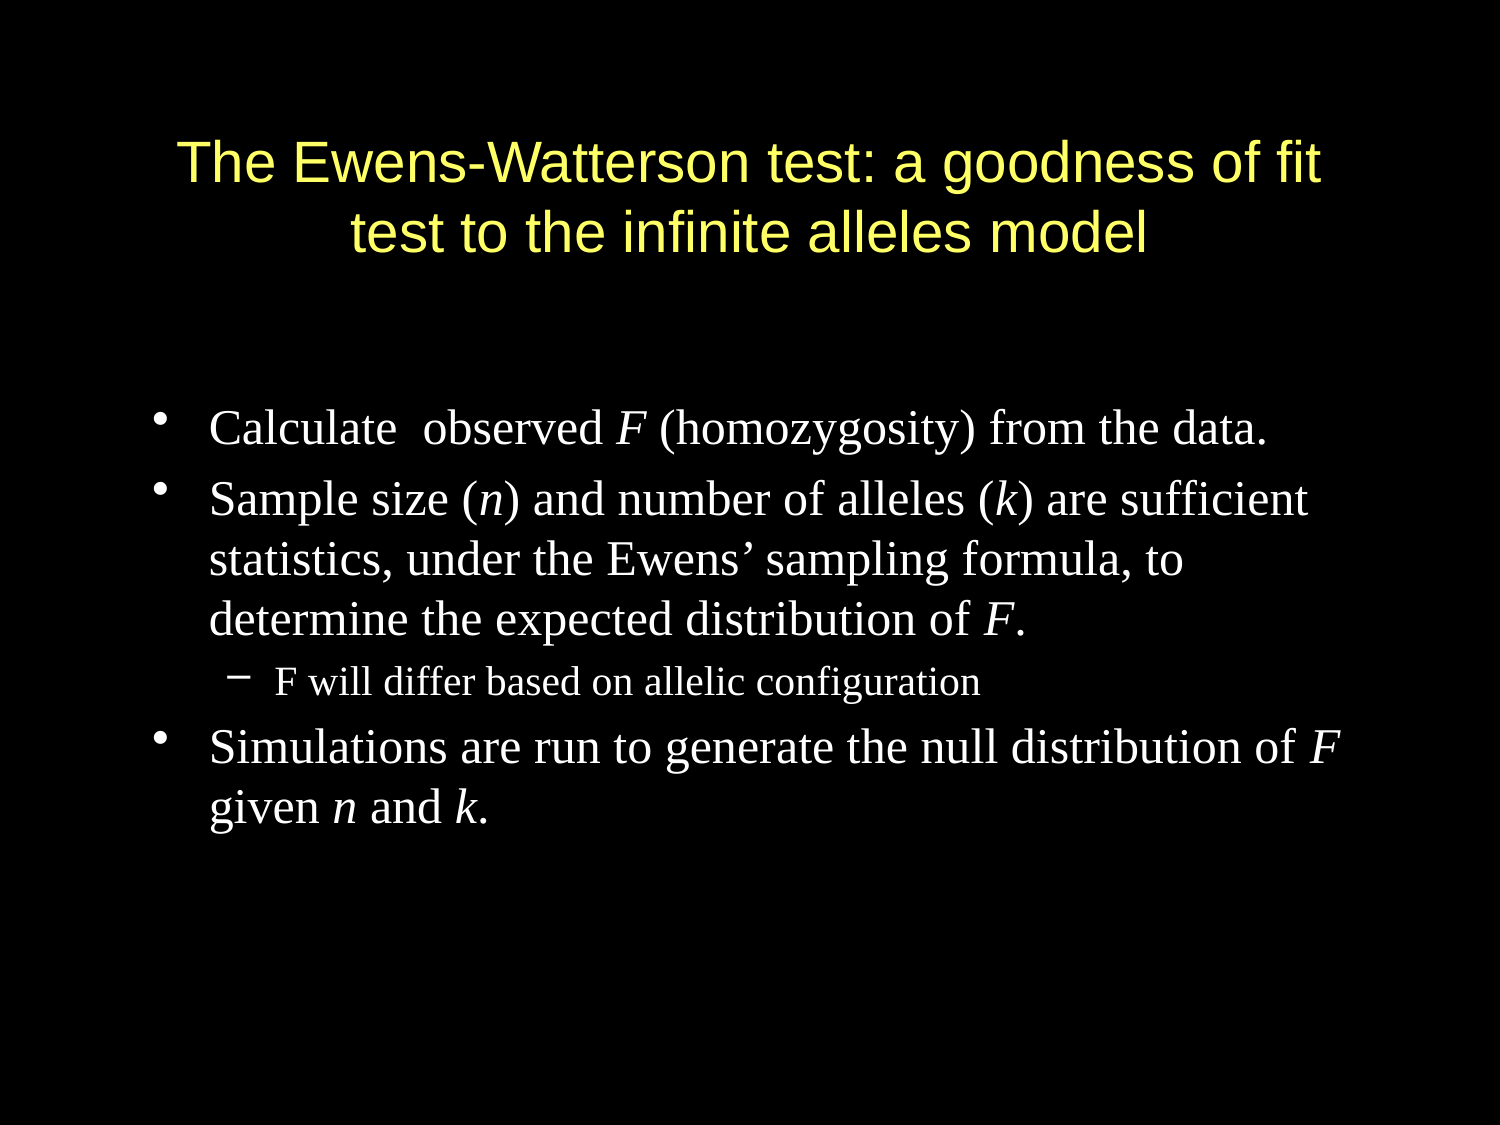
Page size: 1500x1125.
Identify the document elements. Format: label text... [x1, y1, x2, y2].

list Calculate observed F (homozygosity) from the data. Sample size (n) and number of alleles (k) are sufficient statistics, under the Ewens’ sampling formula, to determine the expected distribution of F. F will differ based on allelic configuration Simulations are run to generate the null distribution of F given n and k. [137, 387, 1413, 1063]
title The Ewens-Watterson test: a goodness of fit test to the infinite alleles model [112, 99, 1388, 288]
